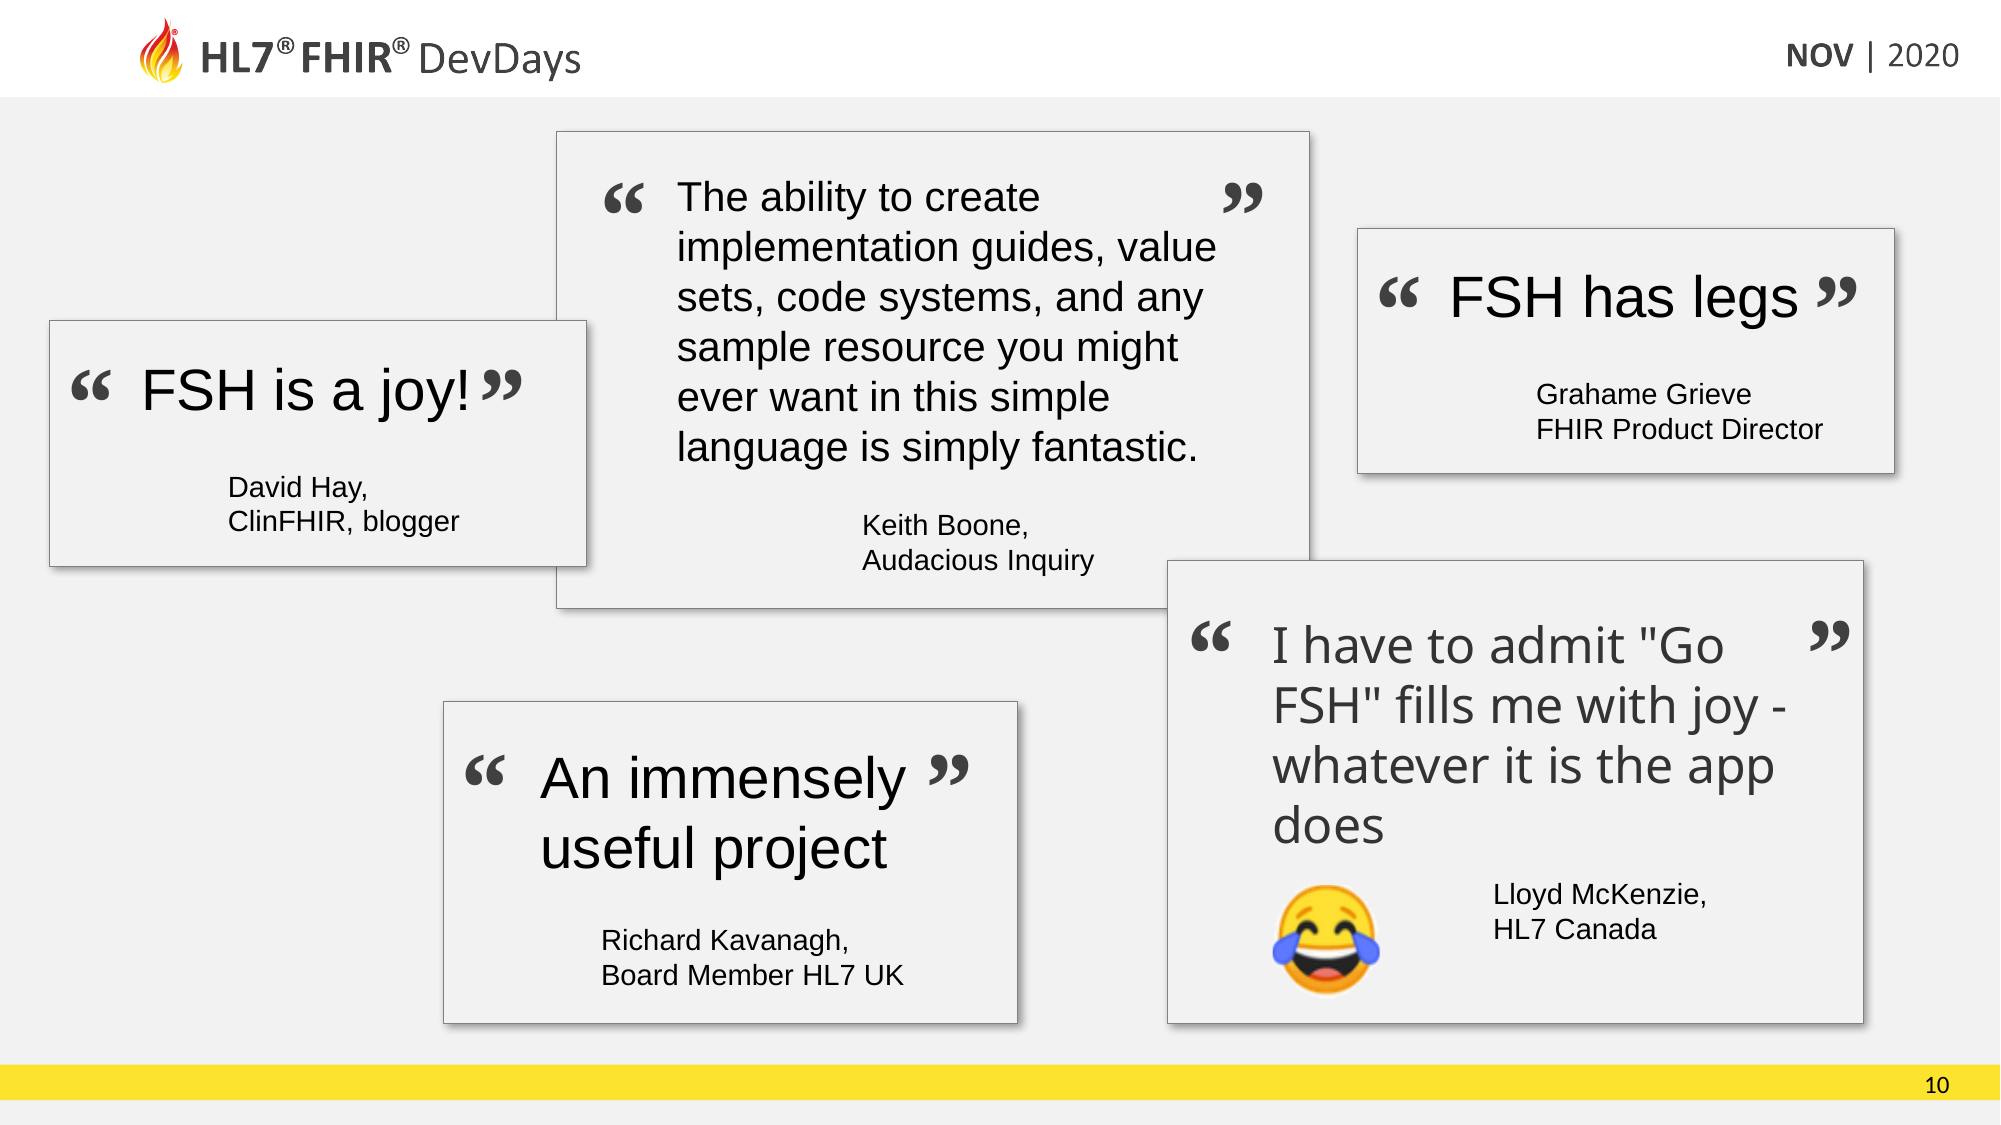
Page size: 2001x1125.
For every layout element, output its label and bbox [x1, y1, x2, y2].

picture [1764, 10, 1979, 85]
text_box [556, 115, 1310, 609]
text_box [49, 320, 587, 567]
text_box [1357, 228, 1895, 474]
text_box [1167, 560, 1873, 1024]
picture [137, 13, 593, 85]
text_box [443, 701, 1018, 1024]
